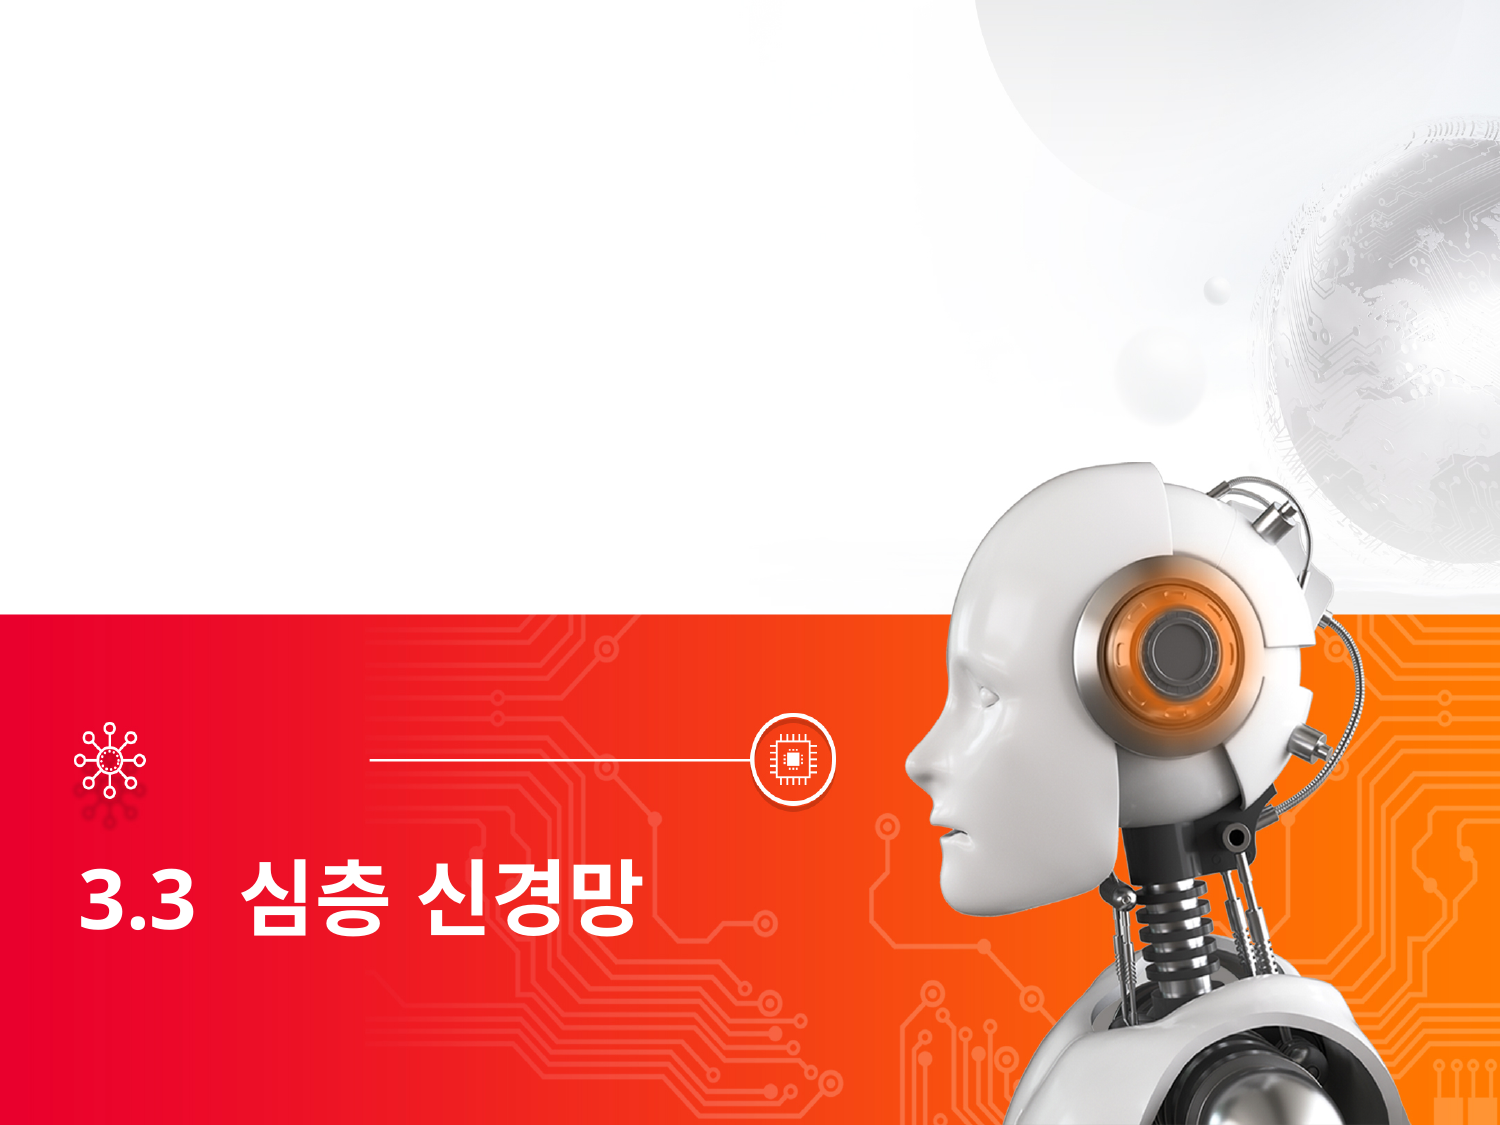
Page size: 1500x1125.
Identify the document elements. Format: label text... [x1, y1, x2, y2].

list 3.3 심층 신경망 [63, 838, 1437, 1049]
picture [0, 0, 1500, 1125]
